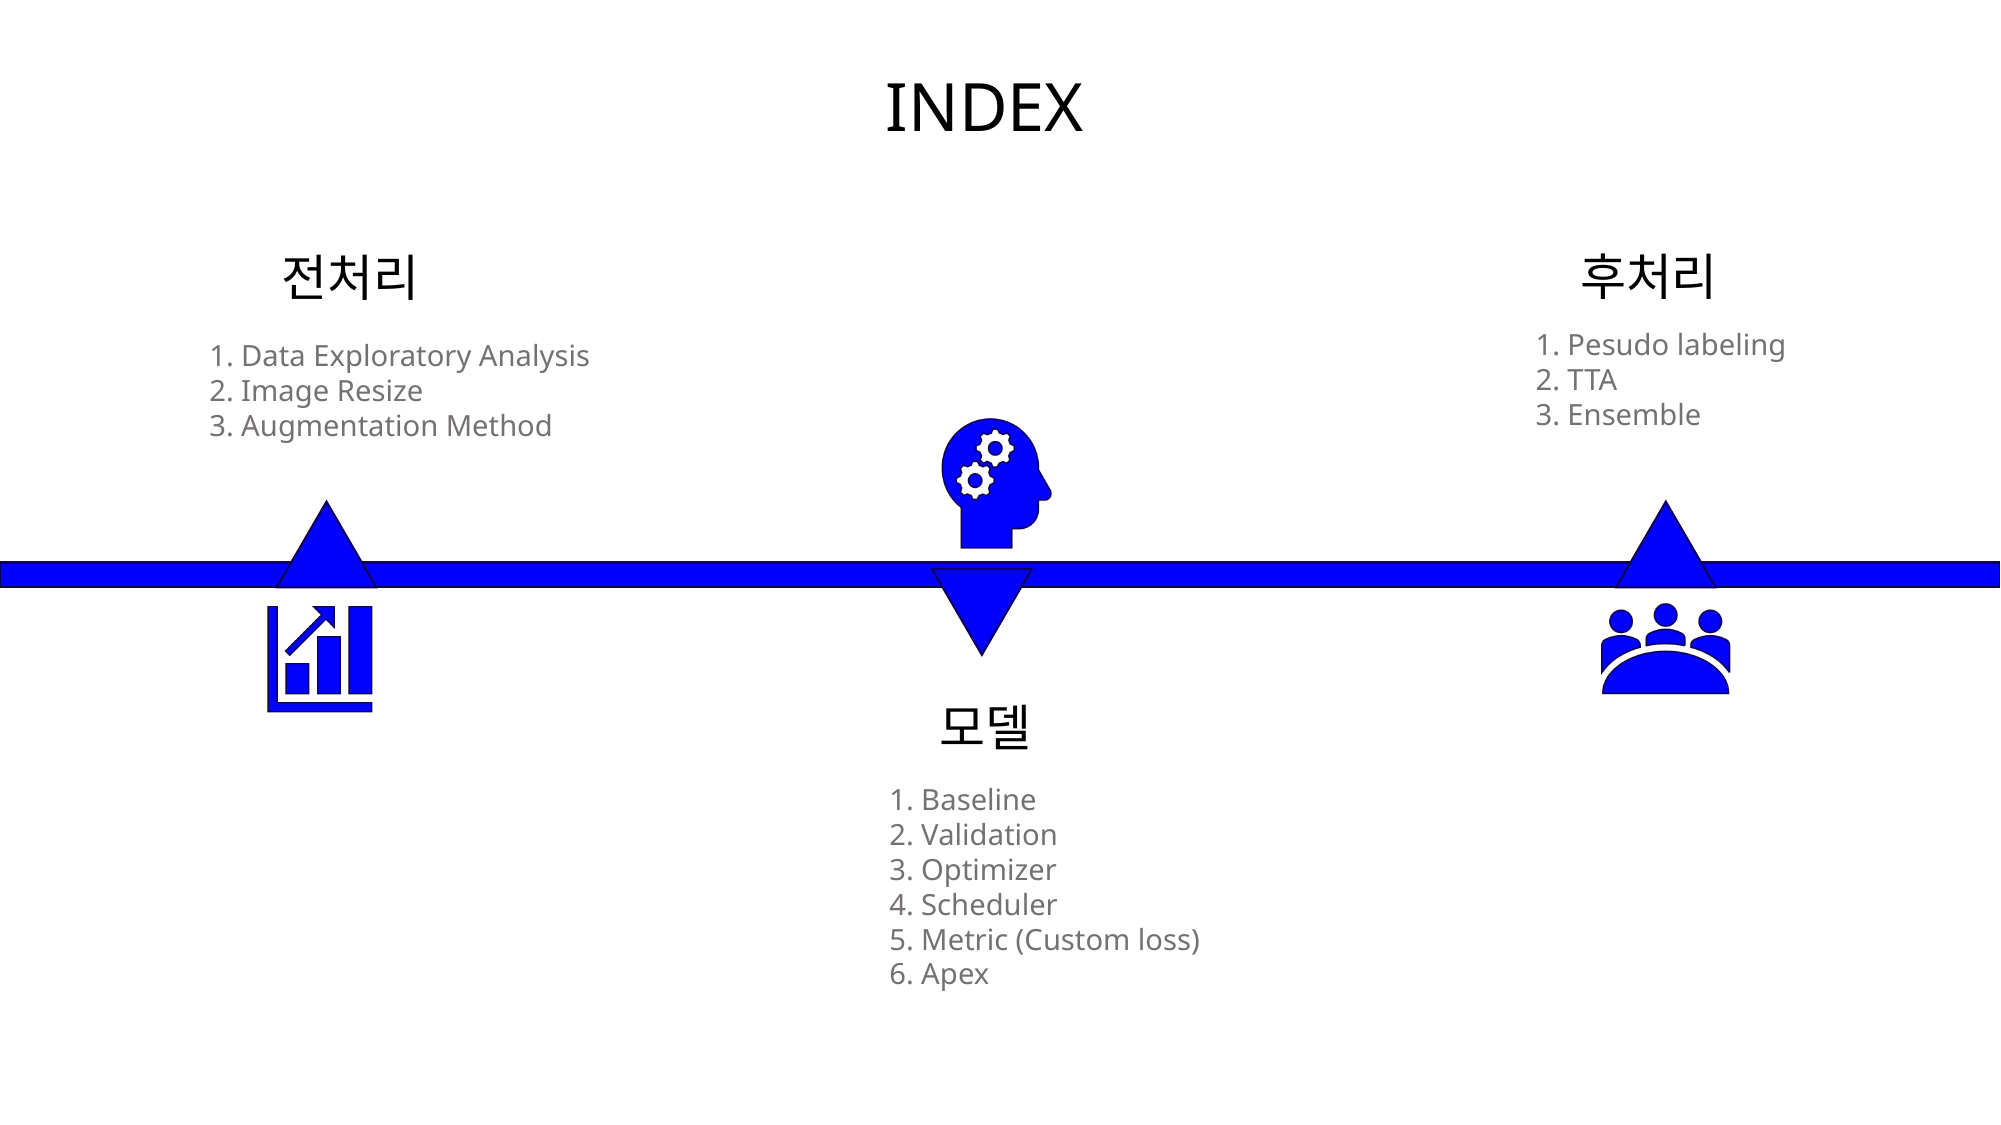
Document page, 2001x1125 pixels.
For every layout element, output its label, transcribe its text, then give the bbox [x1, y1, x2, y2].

text_box [1703, 561, 2000, 588]
text_box [930, 568, 1034, 657]
text_box INDEX [871, 57, 1099, 152]
text_box 모델 [924, 688, 1047, 764]
picture [247, 587, 391, 731]
text_box 1. Baseline 2. Validation 3. Optimizer 4. Scheduler 5. Metric (Custom loss) 6. Apex [874, 773, 1521, 999]
text_box 1. Pesudo labeling 2. TTA 3. Ensemble [1520, 318, 2000, 439]
text_box 전처리 [267, 239, 435, 314]
text_box [363, 561, 1629, 588]
text_box [275, 499, 378, 587]
text_box 후처리 [1565, 238, 1733, 314]
picture [920, 410, 1073, 563]
text_box [1623, 499, 1708, 572]
picture [1589, 572, 1742, 725]
text_box [0, 561, 290, 588]
text_box 1. Data Exploratory Analysis 2. Image Resize 3. Augmentation Method [194, 329, 704, 450]
